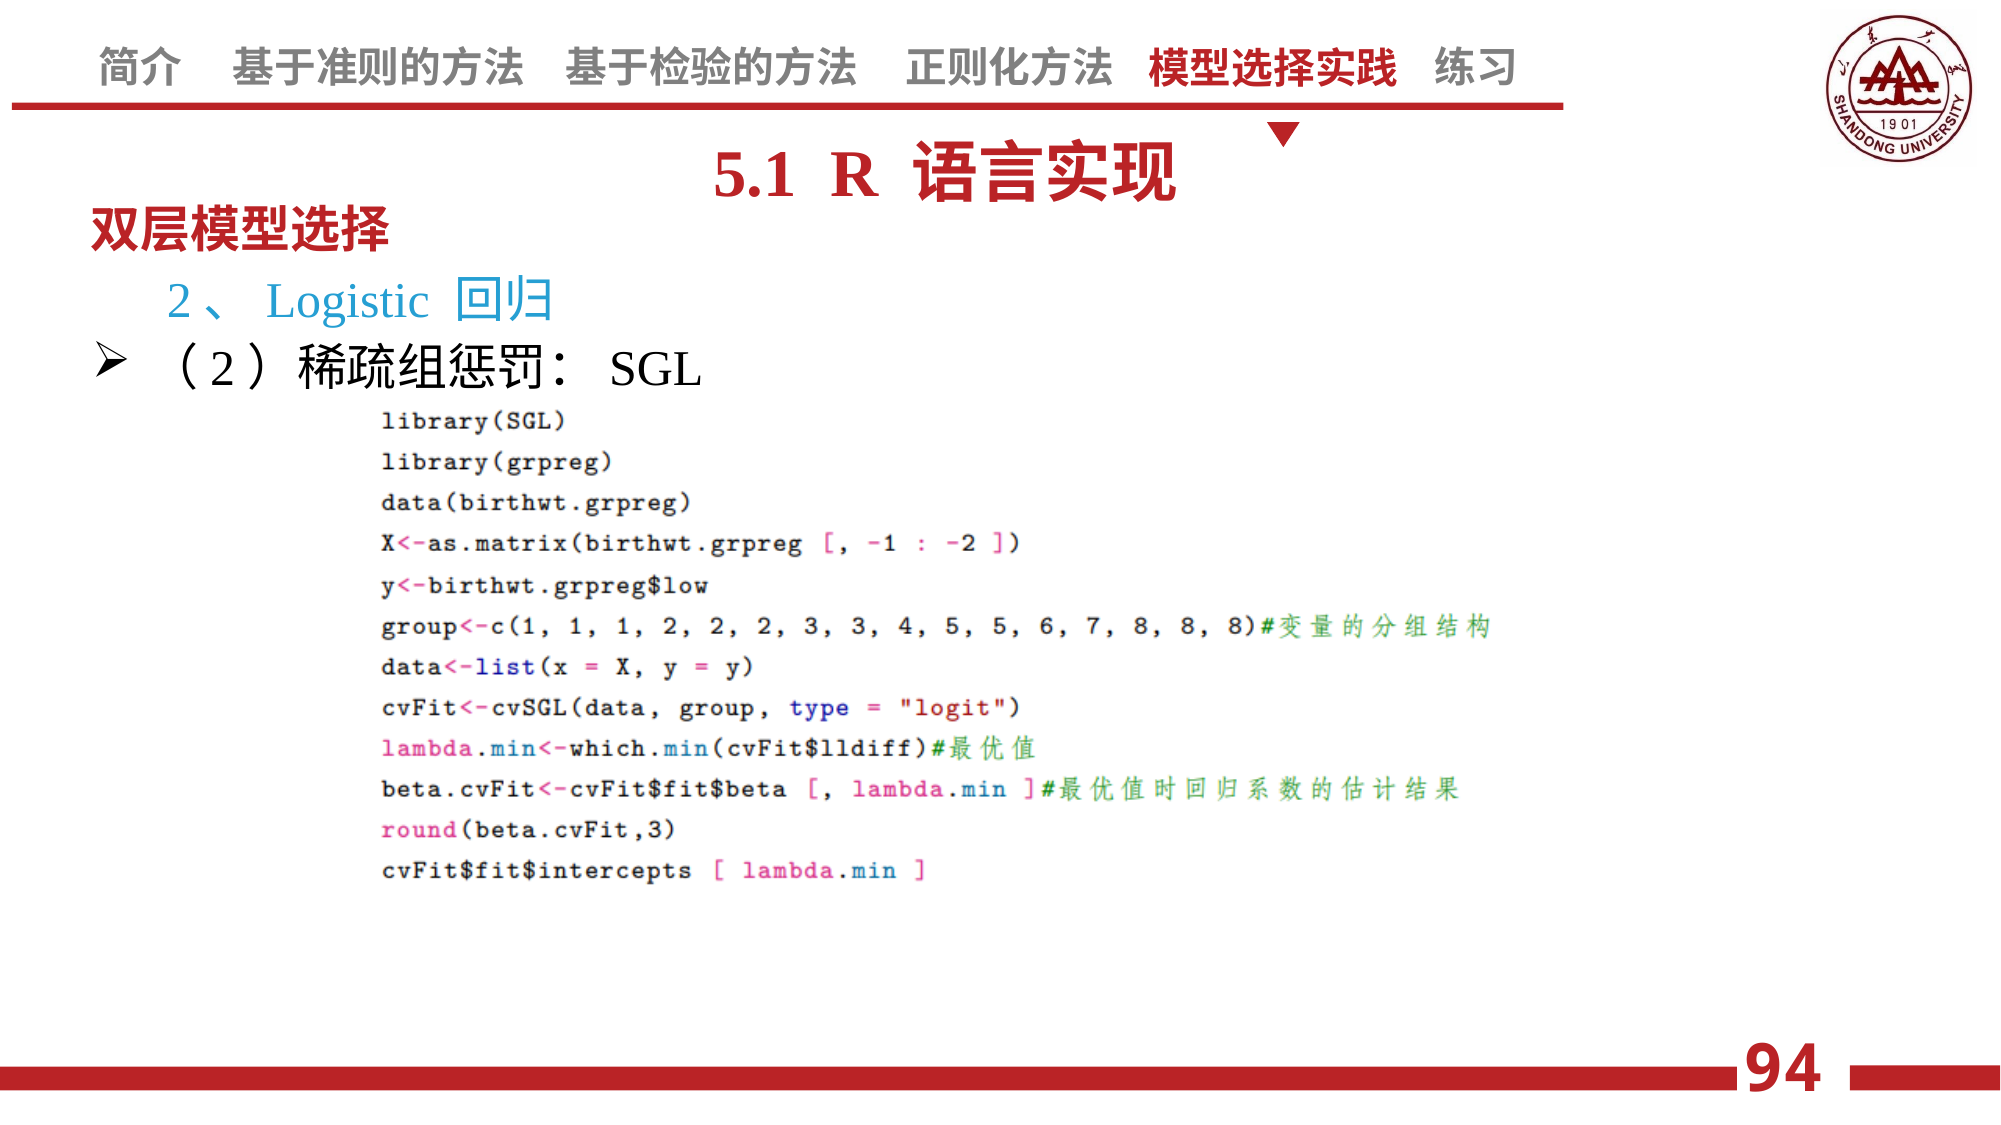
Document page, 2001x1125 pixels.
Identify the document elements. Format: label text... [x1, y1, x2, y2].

text_box （2）稀疏组惩罚：SGL [77, 313, 1882, 403]
text_box 2、Logistic 回归 [77, 245, 1923, 335]
picture [1820, 9, 1977, 167]
picture [373, 396, 1626, 897]
text_box 双层模型选择 [75, 189, 1078, 265]
text_box 5.1 R 语言实现 [685, 122, 1689, 218]
